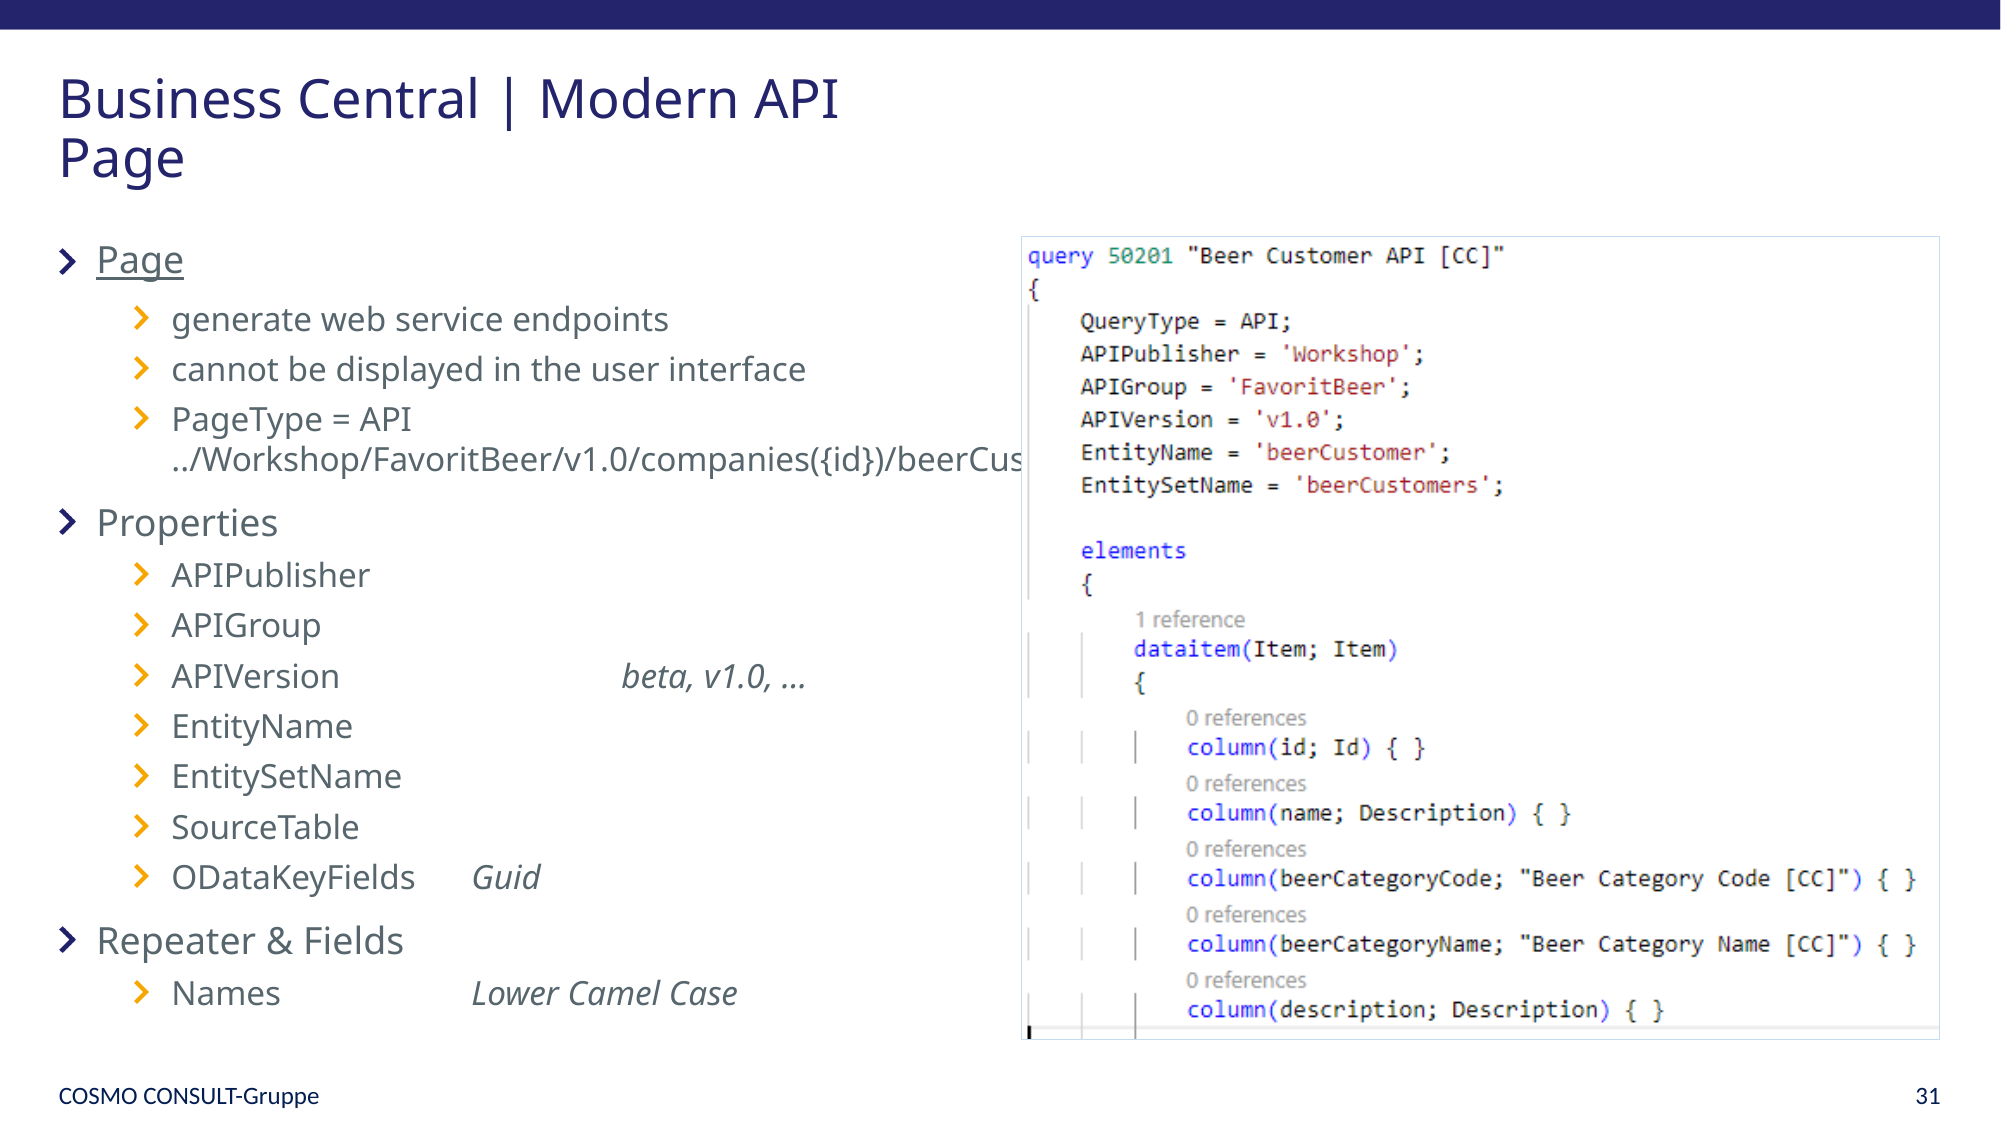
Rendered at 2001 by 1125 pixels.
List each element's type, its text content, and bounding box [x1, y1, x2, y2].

picture [134, 562, 149, 586]
picture [134, 406, 149, 430]
picture [134, 305, 149, 330]
picture [134, 356, 149, 380]
picture [59, 248, 76, 275]
title Business Central | Modern API Page [59, 59, 1940, 189]
picture [134, 980, 149, 1004]
picture [134, 814, 149, 838]
picture [134, 612, 149, 637]
picture [134, 864, 149, 888]
picture [134, 763, 149, 788]
picture [134, 713, 149, 737]
picture [134, 663, 149, 687]
picture [59, 508, 76, 535]
picture [1021, 236, 1940, 1040]
picture [59, 926, 76, 953]
list Page generate web service endpoints cannot be displayed in the user interface PageType = API ../Workshop/FavoritBeer/v1.0/companies({id})/beerCustomers Properties APIPublisher APIGroup APIVersion beta, v1.0, … EntityName EntitySetName SourceTable ODataKeyFields Guid Repeater & Fields Names Lower Camel Case [58, 235, 1941, 1040]
